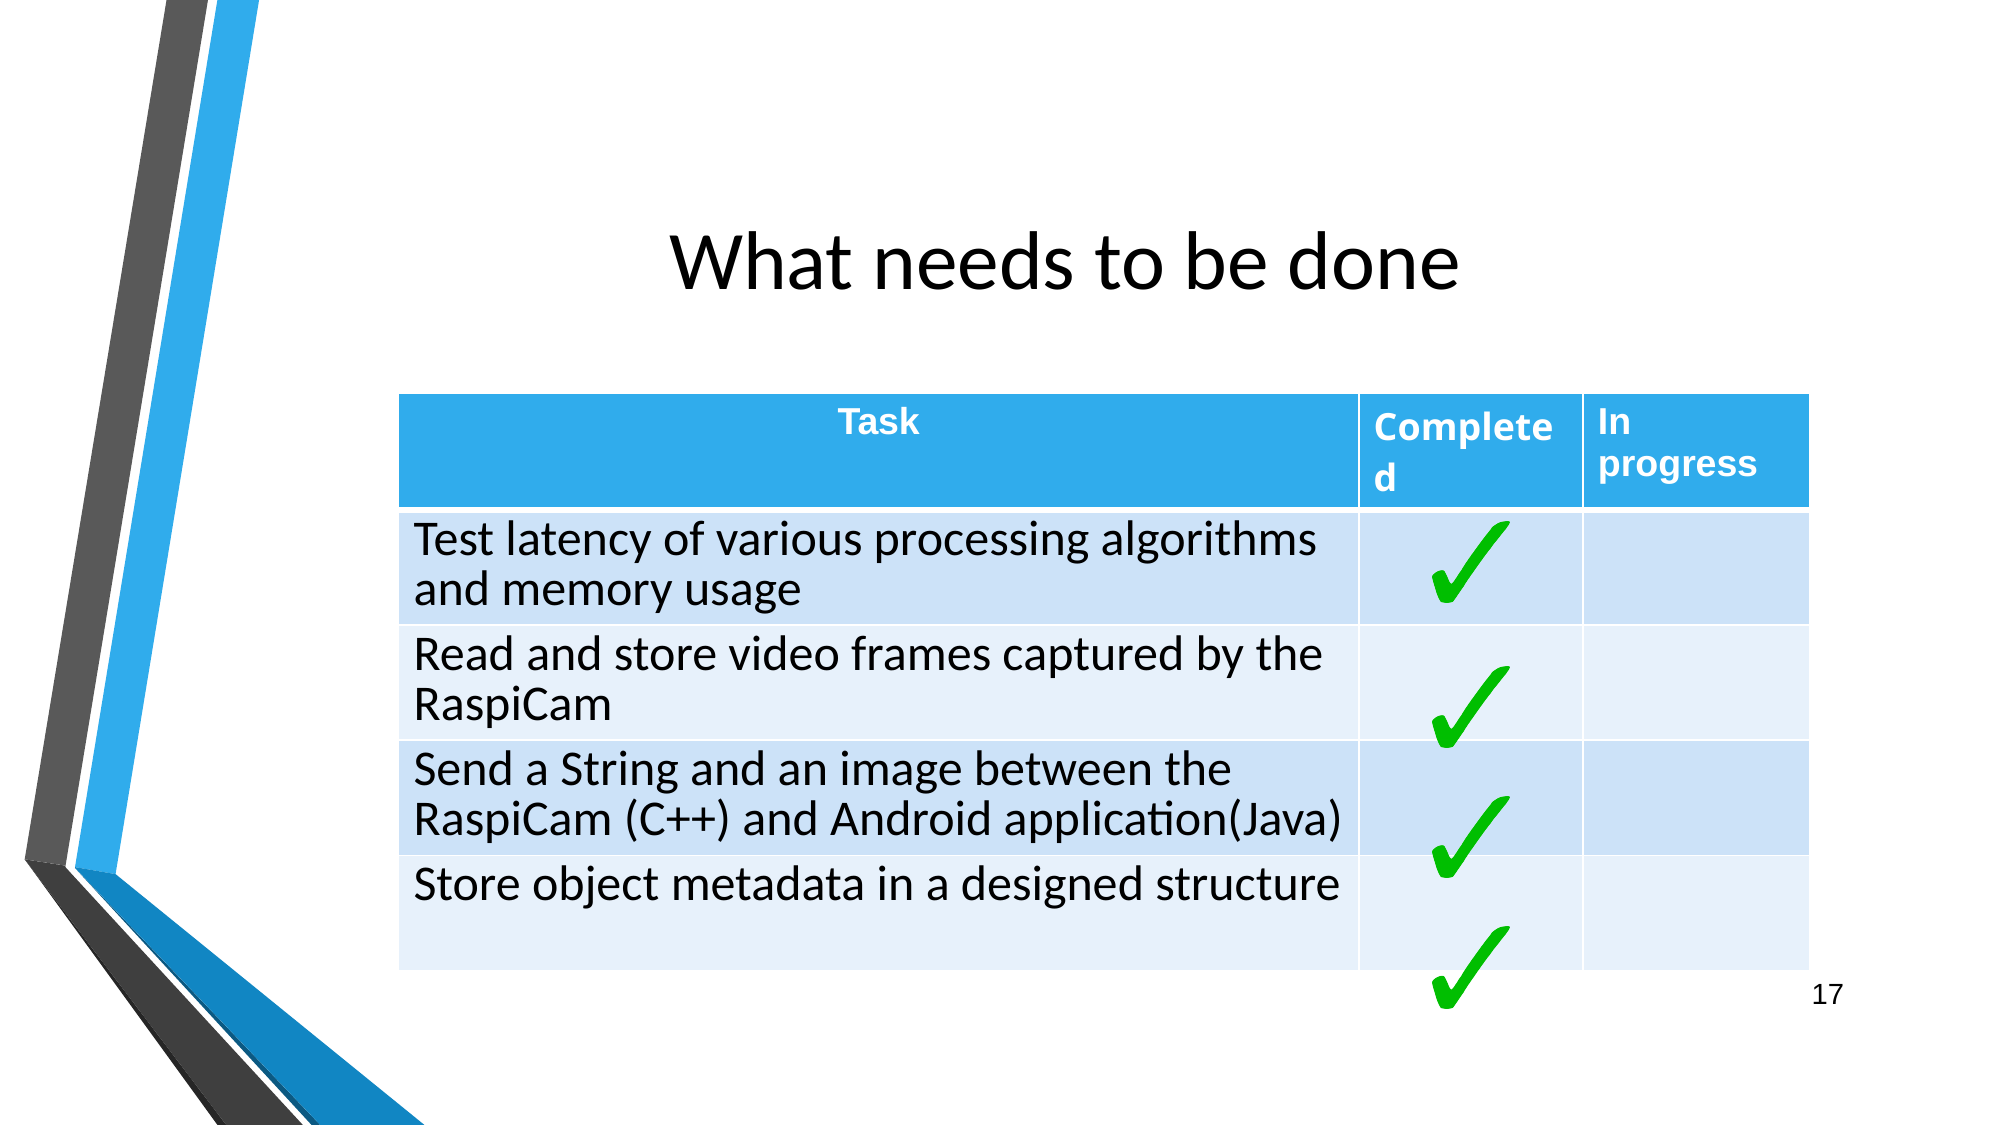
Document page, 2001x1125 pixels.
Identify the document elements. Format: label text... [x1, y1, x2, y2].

table_cell [1360, 856, 1582, 970]
title What needs to be done [243, 112, 1887, 400]
table_cell [1584, 856, 1809, 970]
picture [1431, 926, 1511, 1009]
table_header Completed [1360, 394, 1582, 507]
table_cell [1584, 741, 1809, 855]
table_header In progress [1584, 394, 1809, 507]
table_cell Store object metadata in a designed structure [399, 856, 1358, 970]
table_header Task [399, 394, 1358, 507]
slide_number ‹#› [1796, 962, 1887, 1023]
picture [1431, 796, 1511, 878]
table_cell [1360, 513, 1582, 624]
table_cell Send a String and an image between the RaspiCam (C++) and Android application(Java) [399, 741, 1358, 855]
picture [1431, 665, 1511, 748]
picture [1431, 521, 1511, 604]
table_cell [1360, 741, 1582, 855]
table_cell [1584, 513, 1809, 624]
table_cell [1360, 626, 1582, 739]
table_cell Read and store video frames captured by the RaspiCam [399, 626, 1358, 739]
table_cell Test latency of various processing algorithms and memory usage [399, 513, 1358, 624]
table_cell [1584, 626, 1809, 739]
